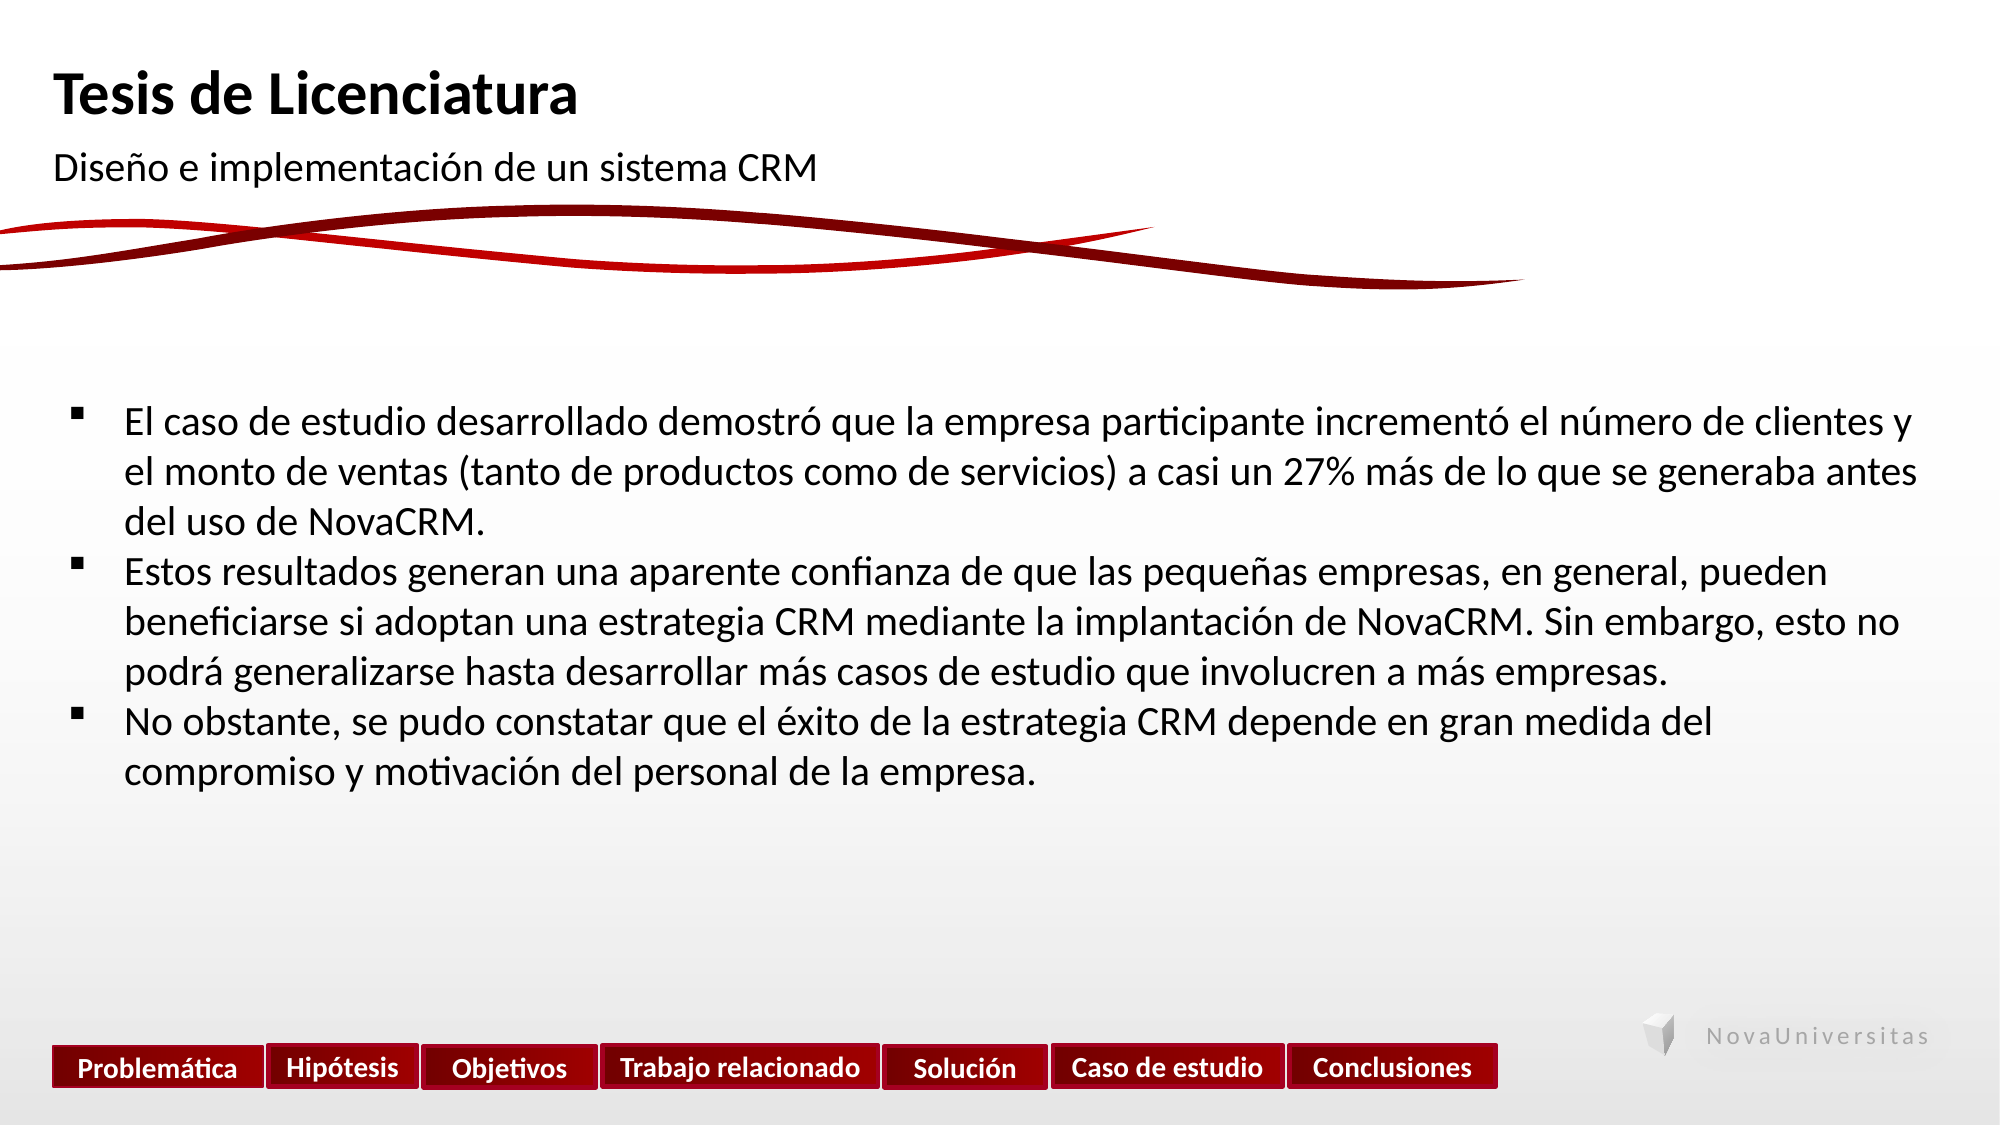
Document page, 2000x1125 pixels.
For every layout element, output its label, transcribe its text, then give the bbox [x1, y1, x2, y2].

text_box Solución [884, 1046, 1046, 1088]
text_box El caso de estudio desarrollado demostró que la empresa participante incrementó el número de clientes y el monto de ventas (tanto de productos como de servicios) a casi un 27% más de lo que se generaba antes del uso de NovaCRM. Estos resultados generan una aparente confianza de que las pequeñas empresas, en general, pueden beneficiarse si adoptan una estrategia CRM mediante la implantación de NovaCRM. Sin embargo, esto no podrá generalizarse hasta desarrollar más casos de estudio que involucren a más empresas. No obstante, se pudo constatar que el éxito de la estrategia CRM depende en gran medida del compromiso y motivación del personal de la empresa. [53, 386, 1947, 901]
text_box [0, 204, 1525, 290]
text_box Conclusiones [1289, 1045, 1496, 1087]
text_box Caso de estudio [1052, 1045, 1283, 1087]
text_box [1042, 226, 1155, 246]
text_box Objetivos [423, 1046, 596, 1088]
text_box Problemática [53, 1046, 263, 1088]
text_box Tesis de Licenciatura [53, 39, 1947, 140]
text_box Hipótesis [268, 1045, 417, 1087]
text_box [278, 233, 1026, 274]
text_box [0, 218, 261, 235]
text_box Trabajo relacionado [602, 1045, 878, 1087]
text_box Diseño e implementación de un sistema CRM [53, 140, 1947, 196]
